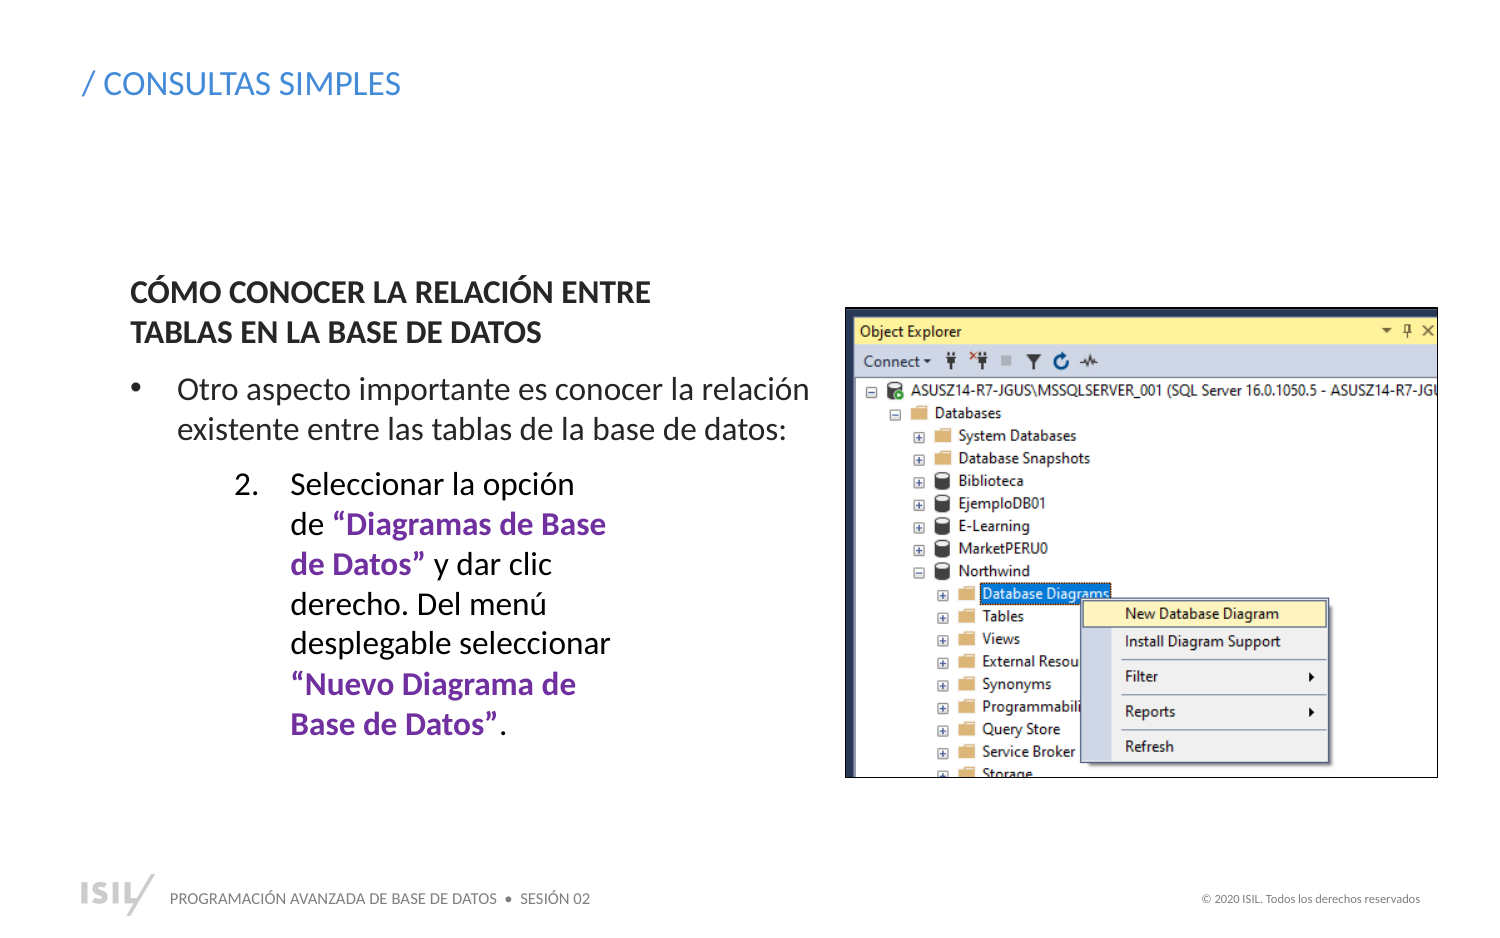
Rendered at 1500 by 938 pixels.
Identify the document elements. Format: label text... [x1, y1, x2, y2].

picture [846, 308, 1437, 777]
text_box Seleccionar la opción de “Diagramas de Base de Datos” y dar clic derecho. Del menú desplegable seleccionar “Nuevo Diagrama de Base de Datos”. [219, 454, 630, 749]
text_box / CONSULTAS SIMPLES [66, 52, 1249, 111]
text_box Otro aspecto importante es conocer la relación existente entre las tablas de la base de datos: [128, 367, 841, 447]
text_box CÓMO CONOCER LA RELACIÓN ENTRE TABLAS EN LA BASE DE DATOS [128, 269, 676, 350]
